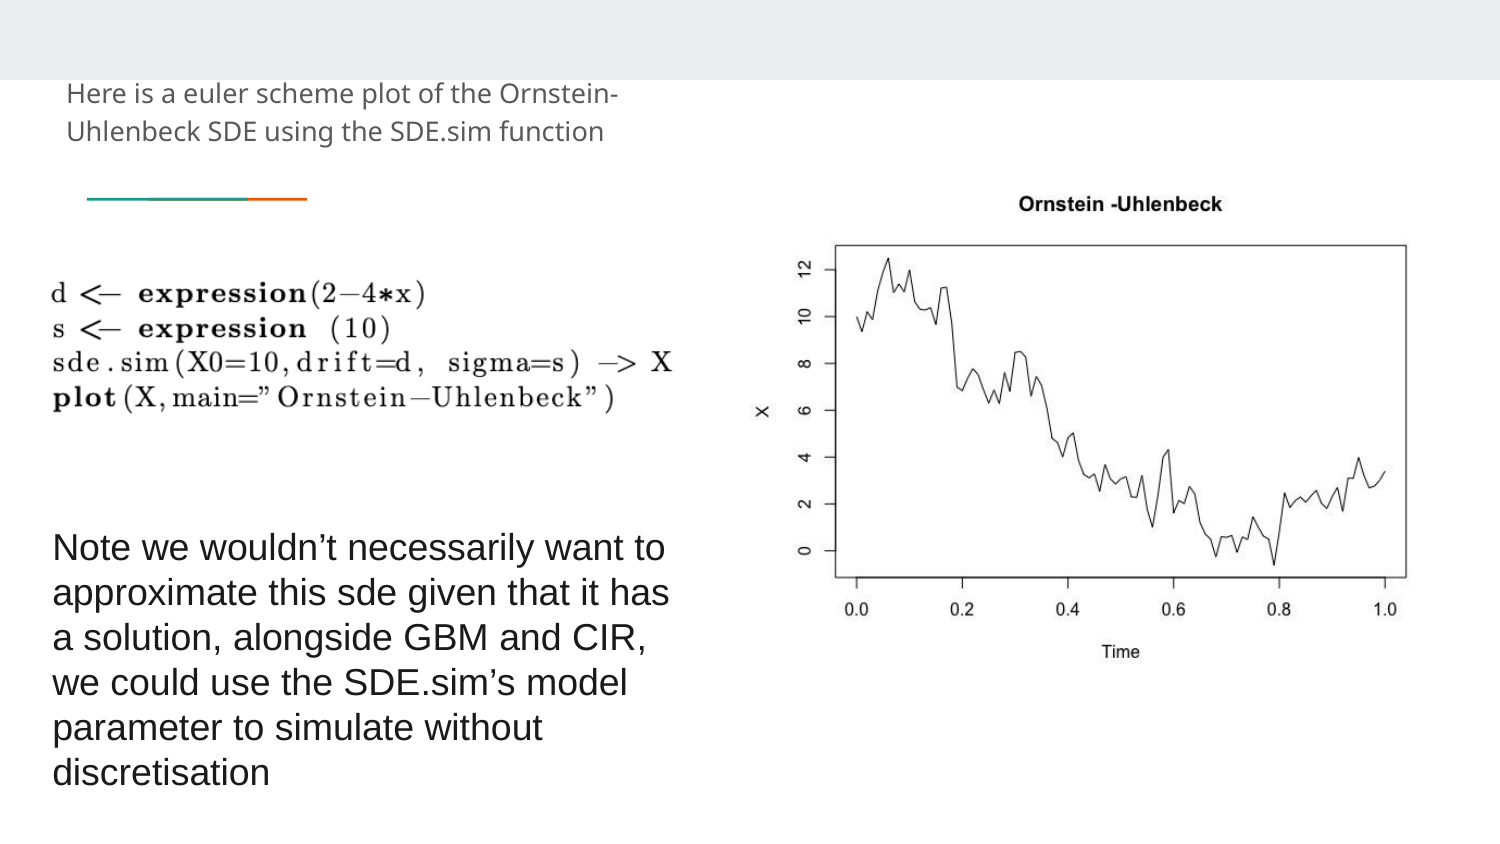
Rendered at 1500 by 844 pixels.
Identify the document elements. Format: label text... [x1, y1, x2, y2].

list Here is a euler scheme plot of the Ornstein-Uhlenbeck SDE using the SDE.sim function [51, 57, 704, 248]
picture [13, 260, 705, 438]
picture [749, 159, 1450, 684]
text_box Note we wouldn’t necessarily want to approximate this sde given that it has a solution, alongside GBM and CIR, we could use the SDE.sim’s model parameter to simulate without discretisation [37, 508, 704, 816]
